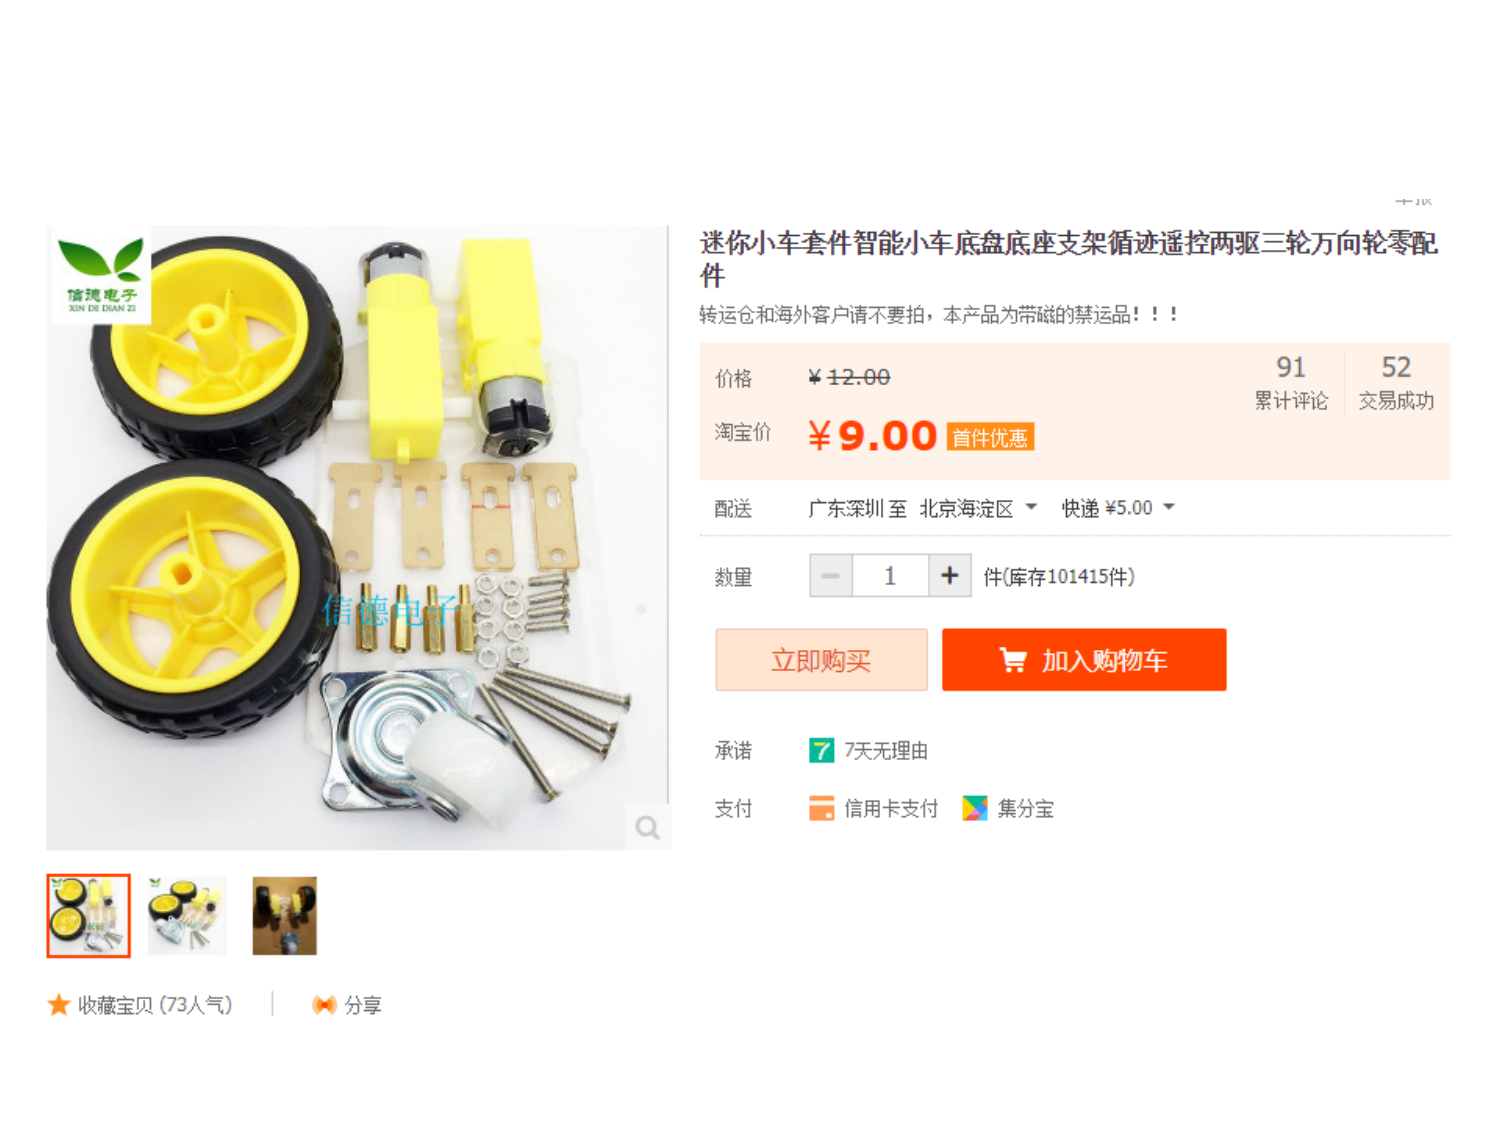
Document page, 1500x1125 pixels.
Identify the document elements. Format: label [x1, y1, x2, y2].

picture [23, 198, 1466, 1044]
